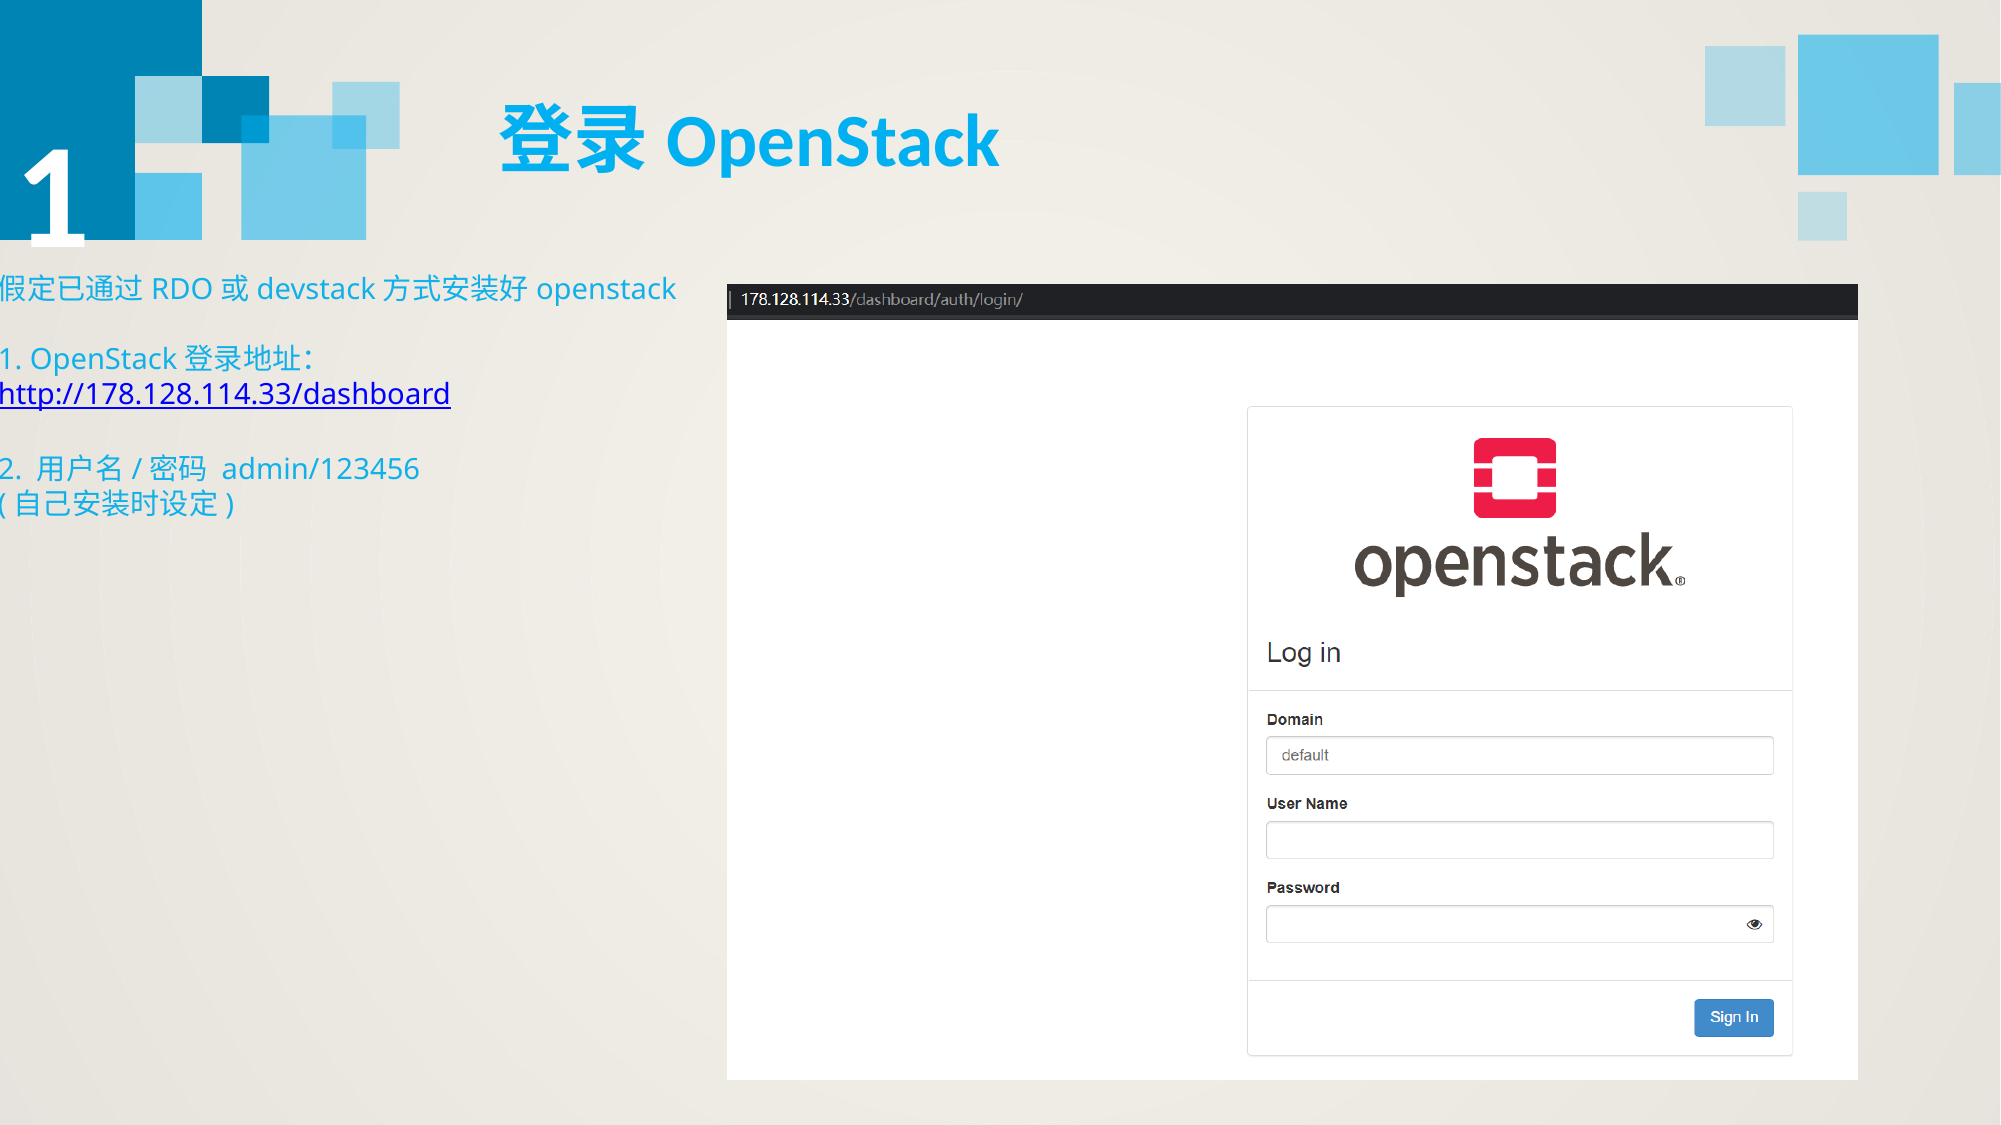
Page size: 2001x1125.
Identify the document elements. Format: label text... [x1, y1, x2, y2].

list 1 [0, 36, 111, 263]
list 假定已通过RDO或devstack方式安装好openstack 1. OpenStack登录地址： http://178.128.114.33/dashboard 2. 用户名/密码 admin/123456 (自己安装时设定) [0, 263, 730, 915]
picture [727, 284, 1858, 1081]
list 登录OpenStack [483, 56, 1134, 190]
